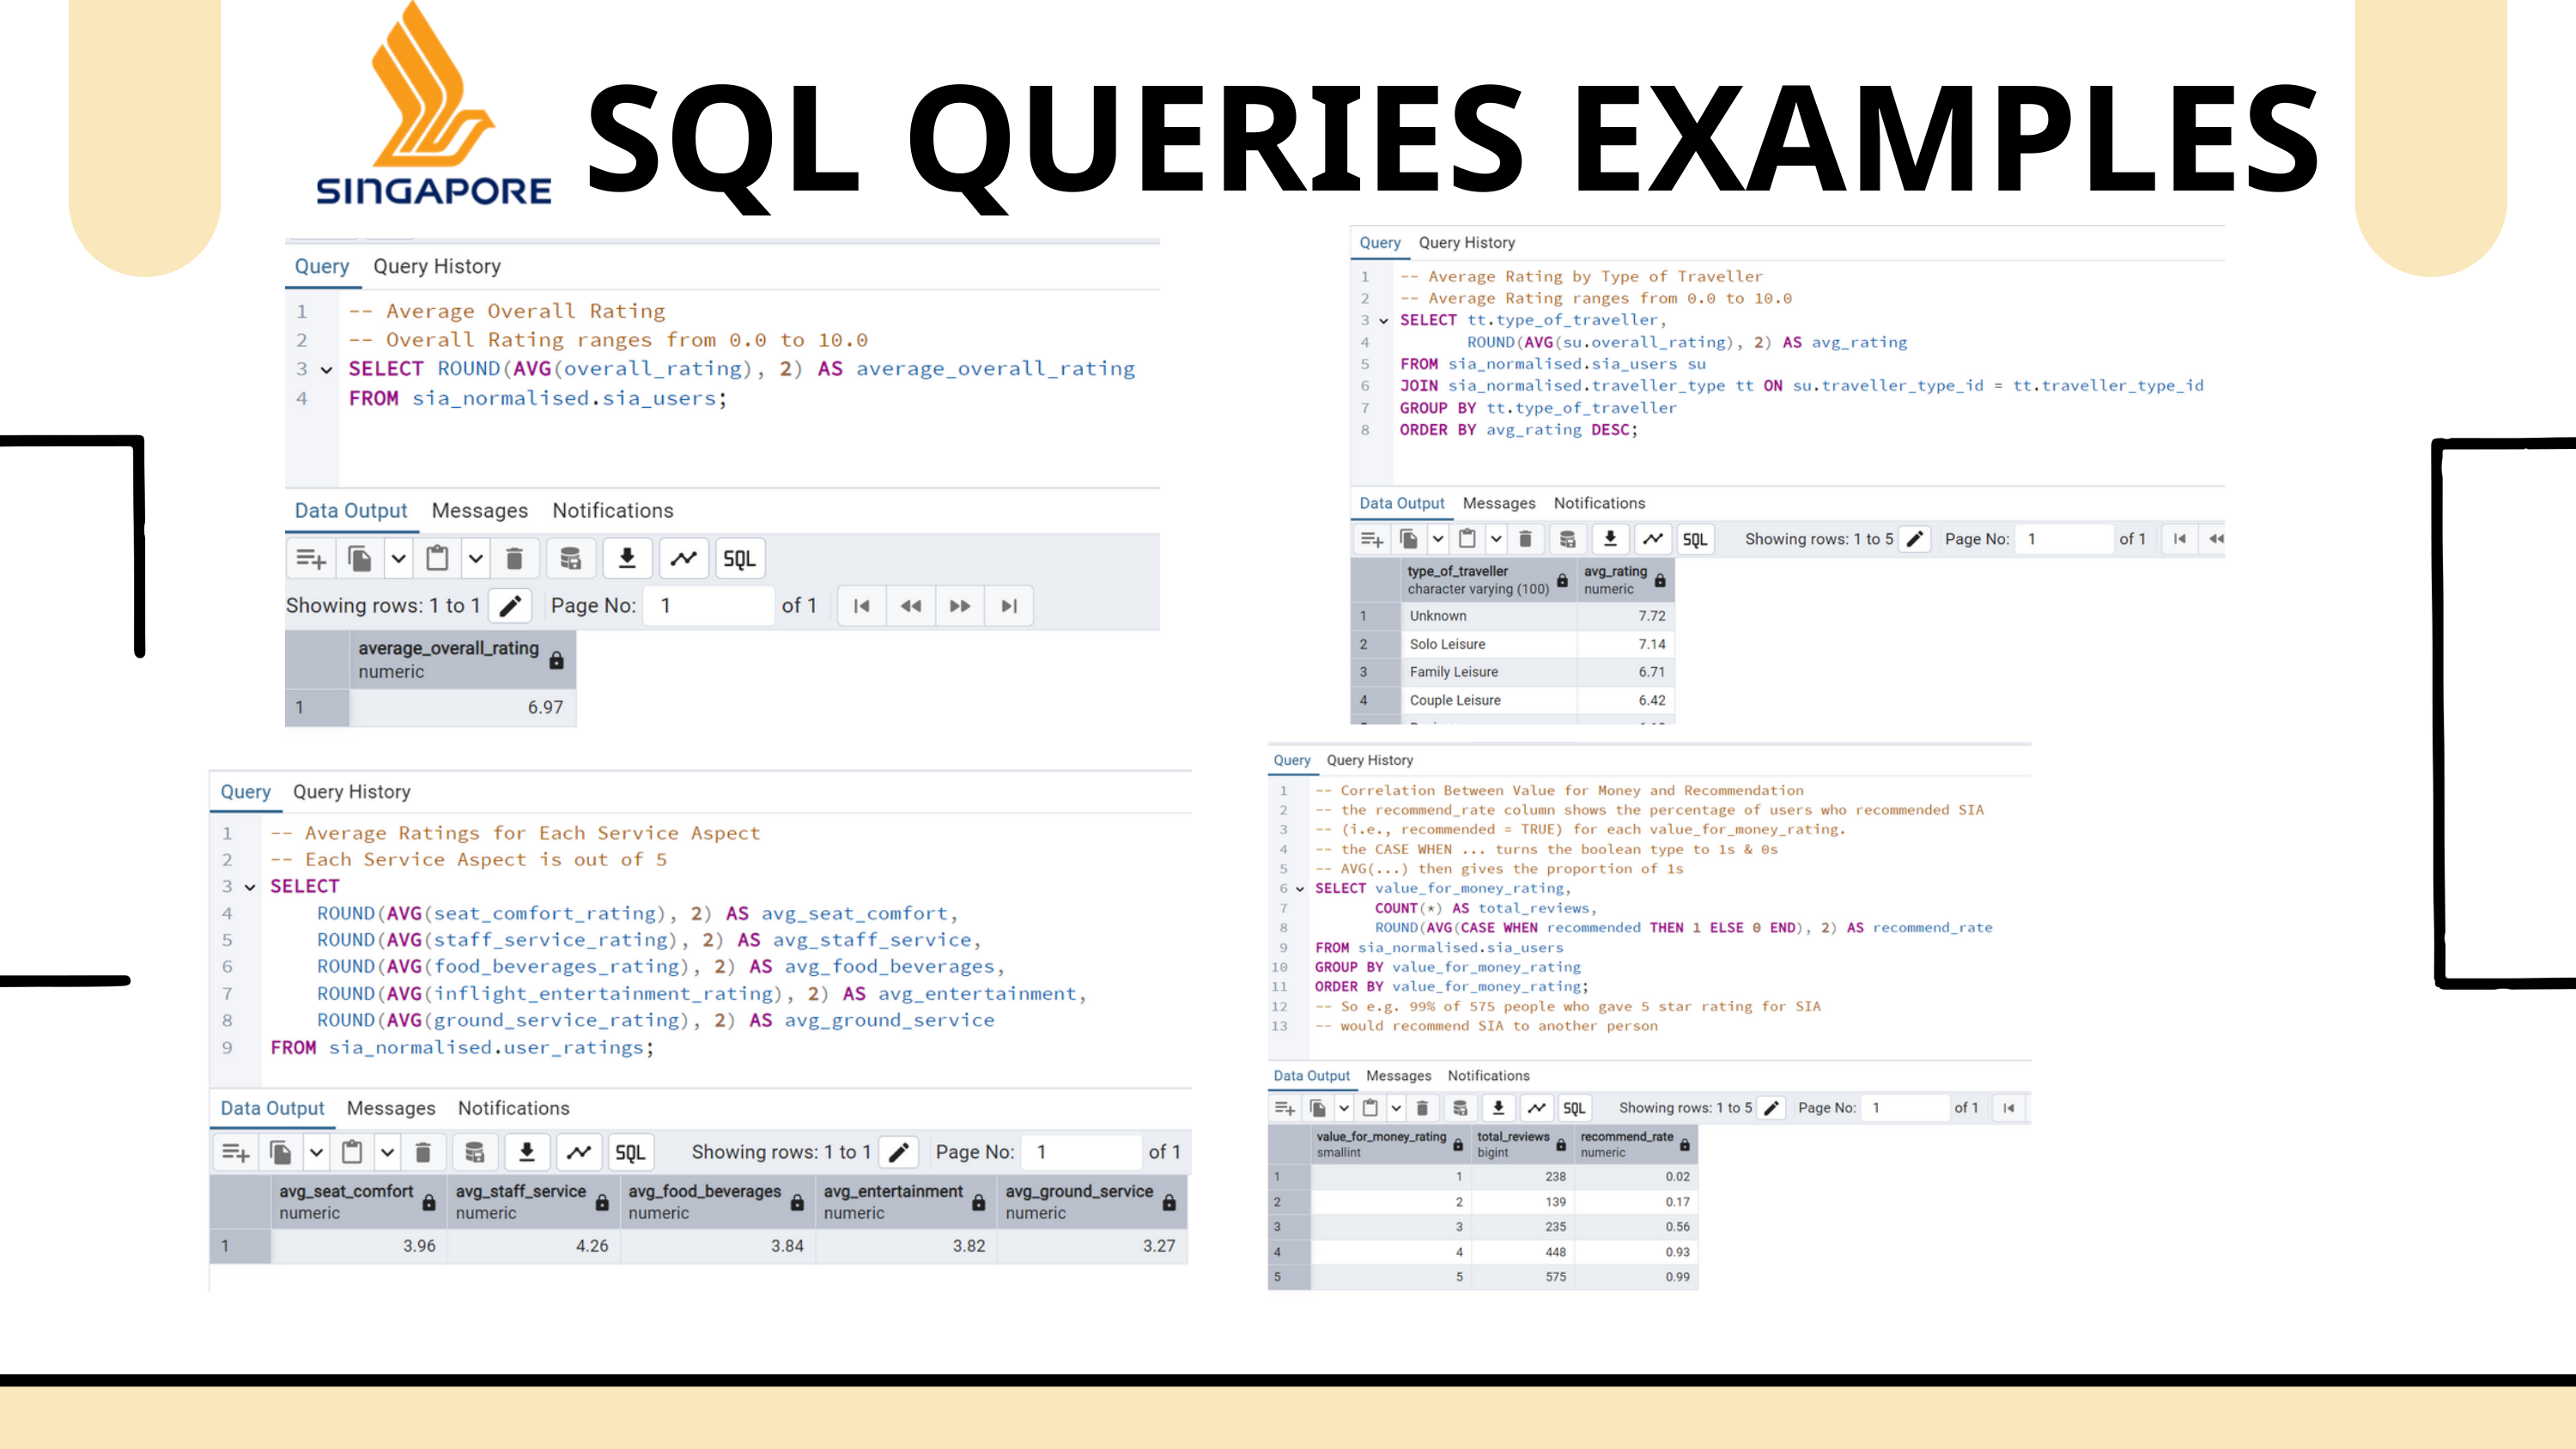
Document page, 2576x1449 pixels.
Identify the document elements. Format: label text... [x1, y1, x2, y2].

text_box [0, 1379, 2576, 1449]
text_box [68, 0, 222, 277]
text_box [1347, 225, 2226, 724]
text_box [2354, 0, 2508, 277]
text_box [202, 769, 1192, 1293]
text_box [2431, 434, 2576, 990]
text_box SQL QUERIES EXAMPLES [550, 15, 2350, 221]
text_box [285, 238, 1161, 737]
text_box [1267, 742, 2032, 1304]
text_box [0, 434, 146, 990]
text_box [317, 0, 551, 213]
